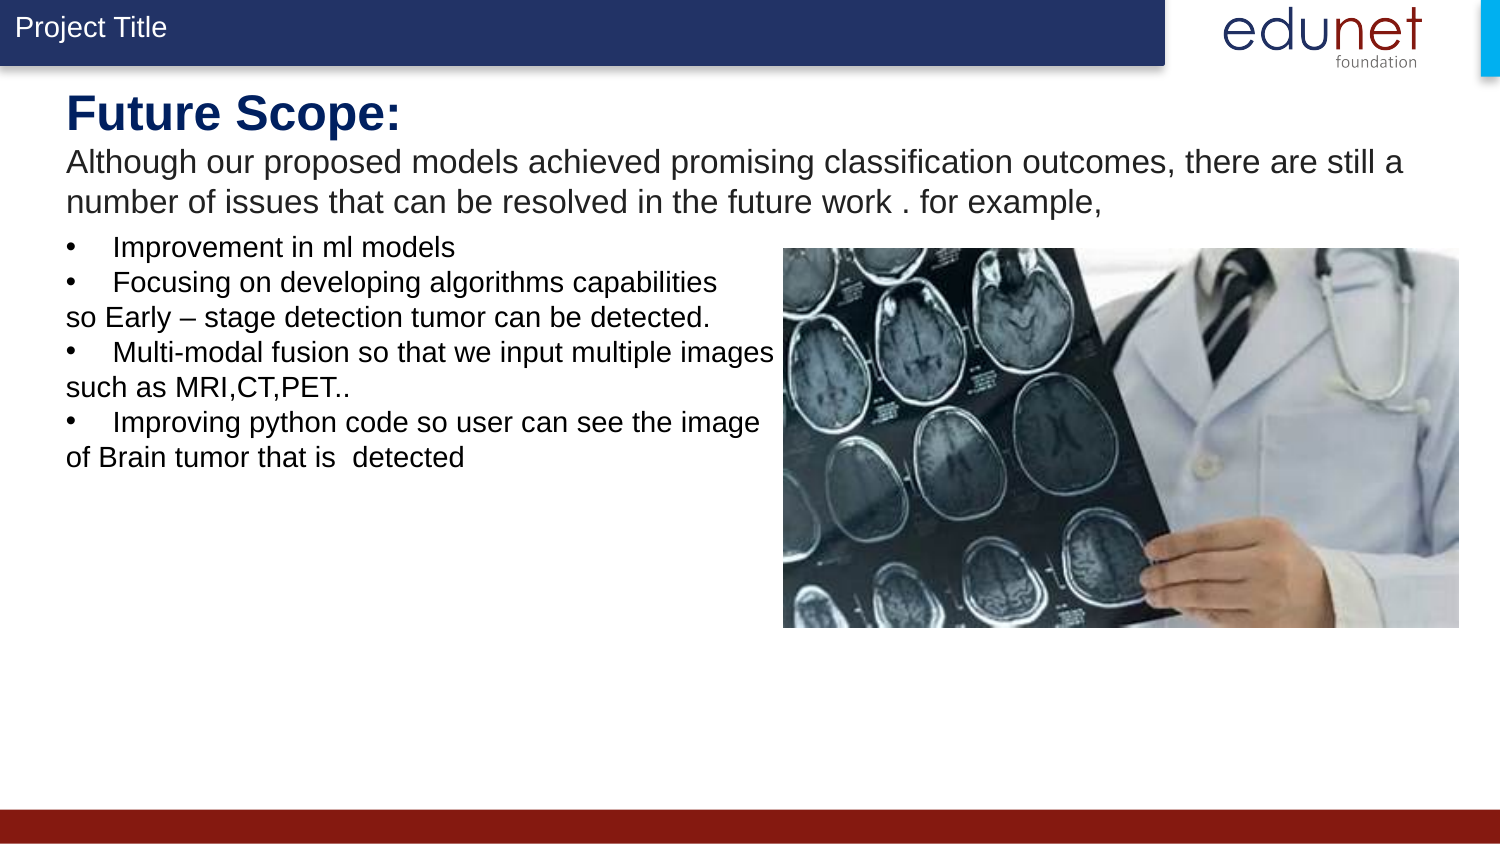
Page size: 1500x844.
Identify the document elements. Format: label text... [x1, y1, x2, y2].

picture [783, 248, 1459, 628]
text_box Improvement in ml models Focusing on developing algorithms capabilities so Early – stage detection tumor can be detected. Multi-modal fusion so that we input multiple images such as MRI,CT,PET.. Improving python code so user can see the image of Brain tumor that is detected [51, 186, 1129, 516]
picture [1219, 4, 1424, 72]
title Future Scope: Although our proposed models achieved promising classification outcomes, there are still a number of issues that can be resolved in the future work . for example, [51, 72, 1449, 246]
